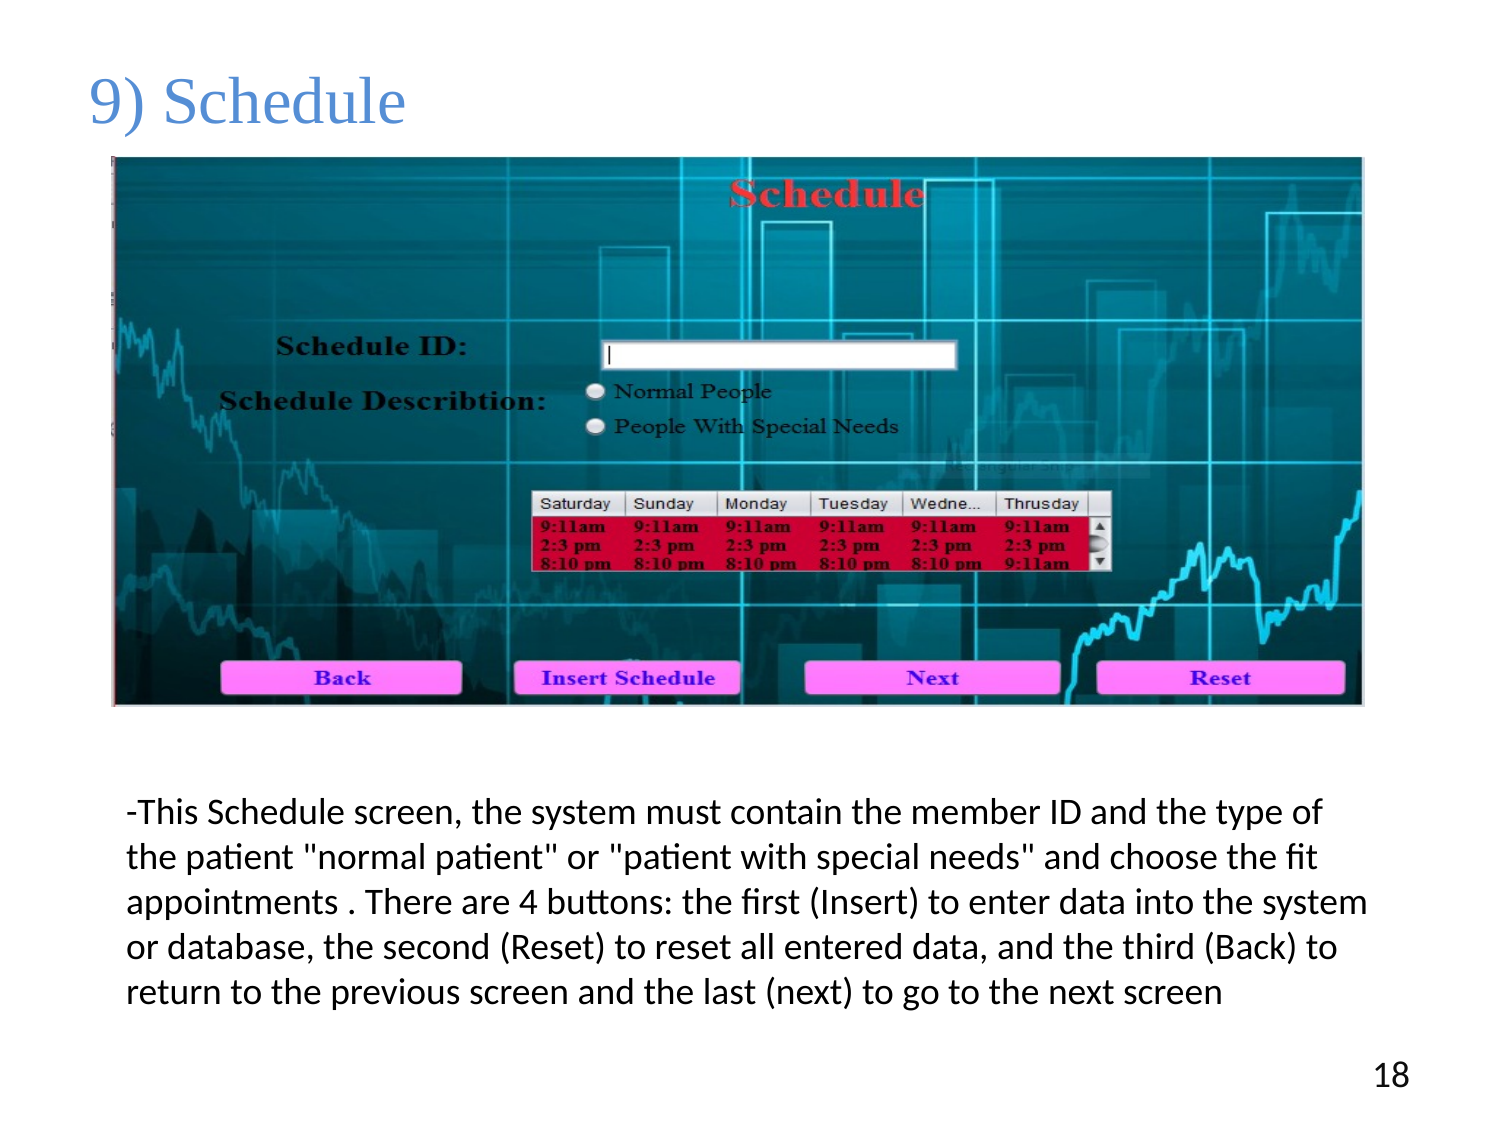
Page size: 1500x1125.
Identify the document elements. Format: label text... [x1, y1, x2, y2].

slide_number 18 [1074, 1042, 1425, 1103]
text_box -This Schedule screen, the system must contain the member ID and the type of the patient "normal patient" or "patient with special needs" and choose the fit appointments . There are 4 buttons: the first (Insert) to enter data into the system or database, the second (Reset) to reset all entered data, and the third (Back) to return to the previous screen and the last (next) to go to the next screen [111, 780, 1389, 1020]
picture [111, 155, 1365, 707]
text_box 9) Schedule [74, 49, 613, 145]
